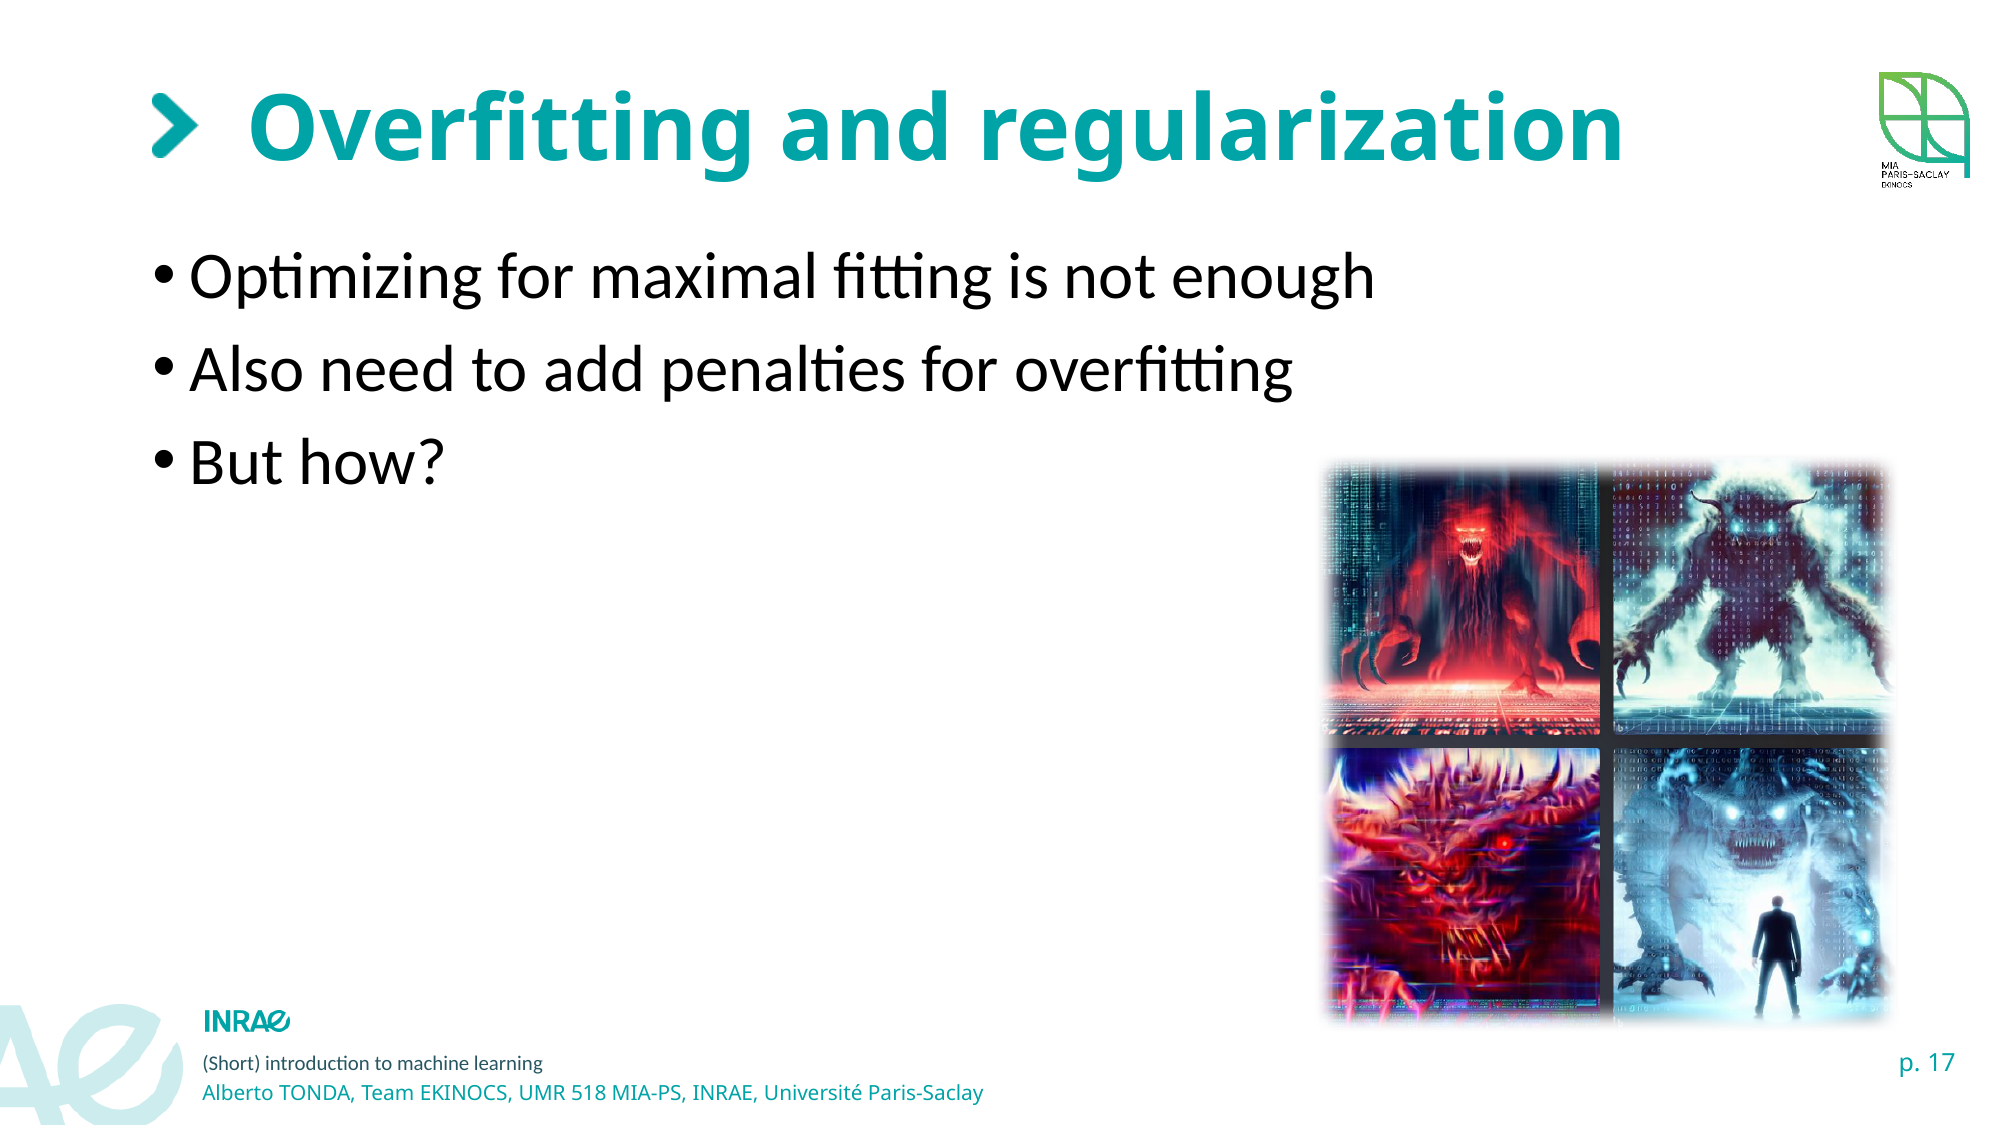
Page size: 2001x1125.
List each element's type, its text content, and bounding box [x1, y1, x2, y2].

picture [1862, 54, 1986, 205]
picture [0, 996, 329, 1125]
list Optimizing for maximal fitting is not enough Also need to add penalties for overfitting But how? [137, 233, 1863, 1001]
picture [1314, 453, 1898, 1032]
title Overfitting and regularization [137, 59, 1863, 203]
picture [152, 93, 200, 158]
